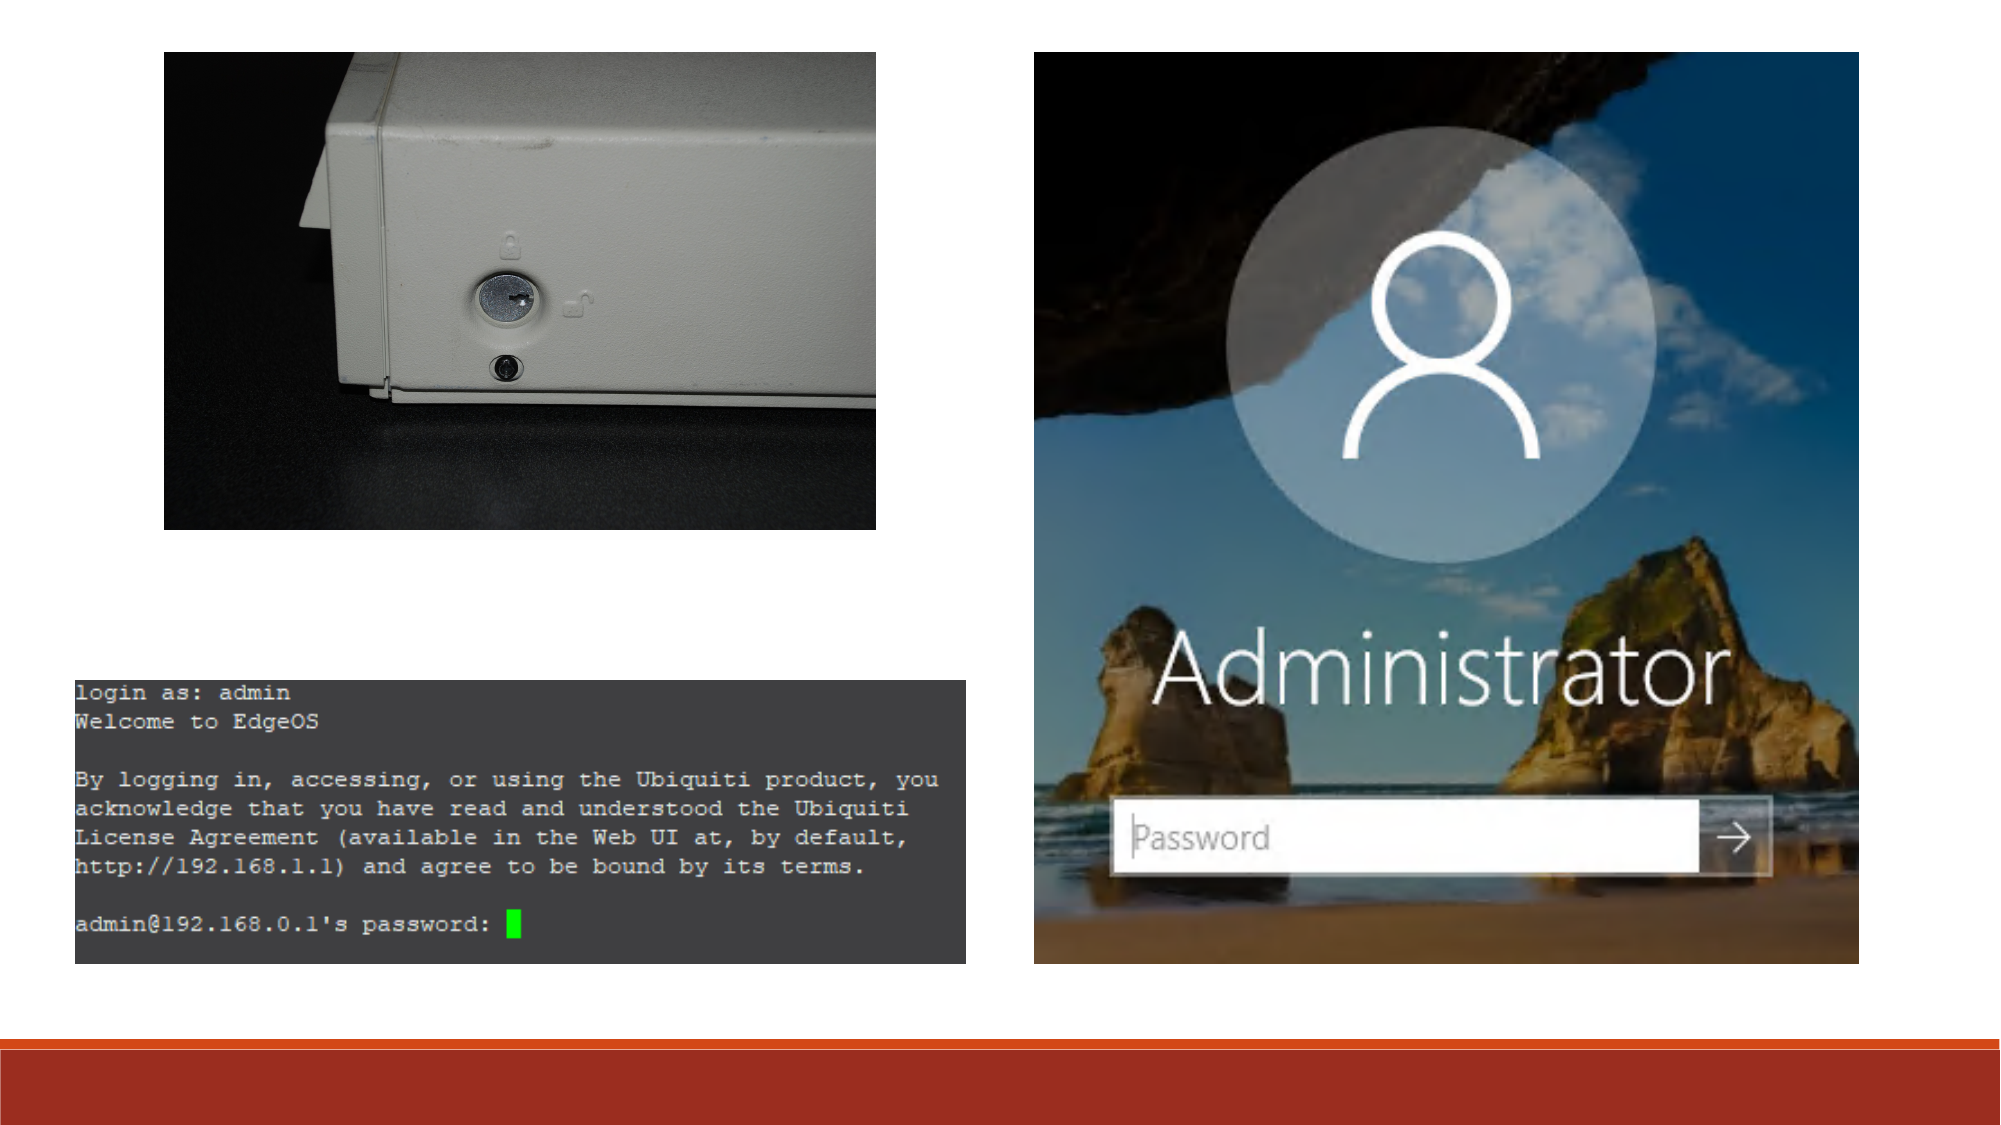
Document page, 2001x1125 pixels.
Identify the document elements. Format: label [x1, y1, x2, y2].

picture [163, 52, 877, 530]
picture [1034, 52, 1859, 964]
picture [74, 680, 966, 964]
